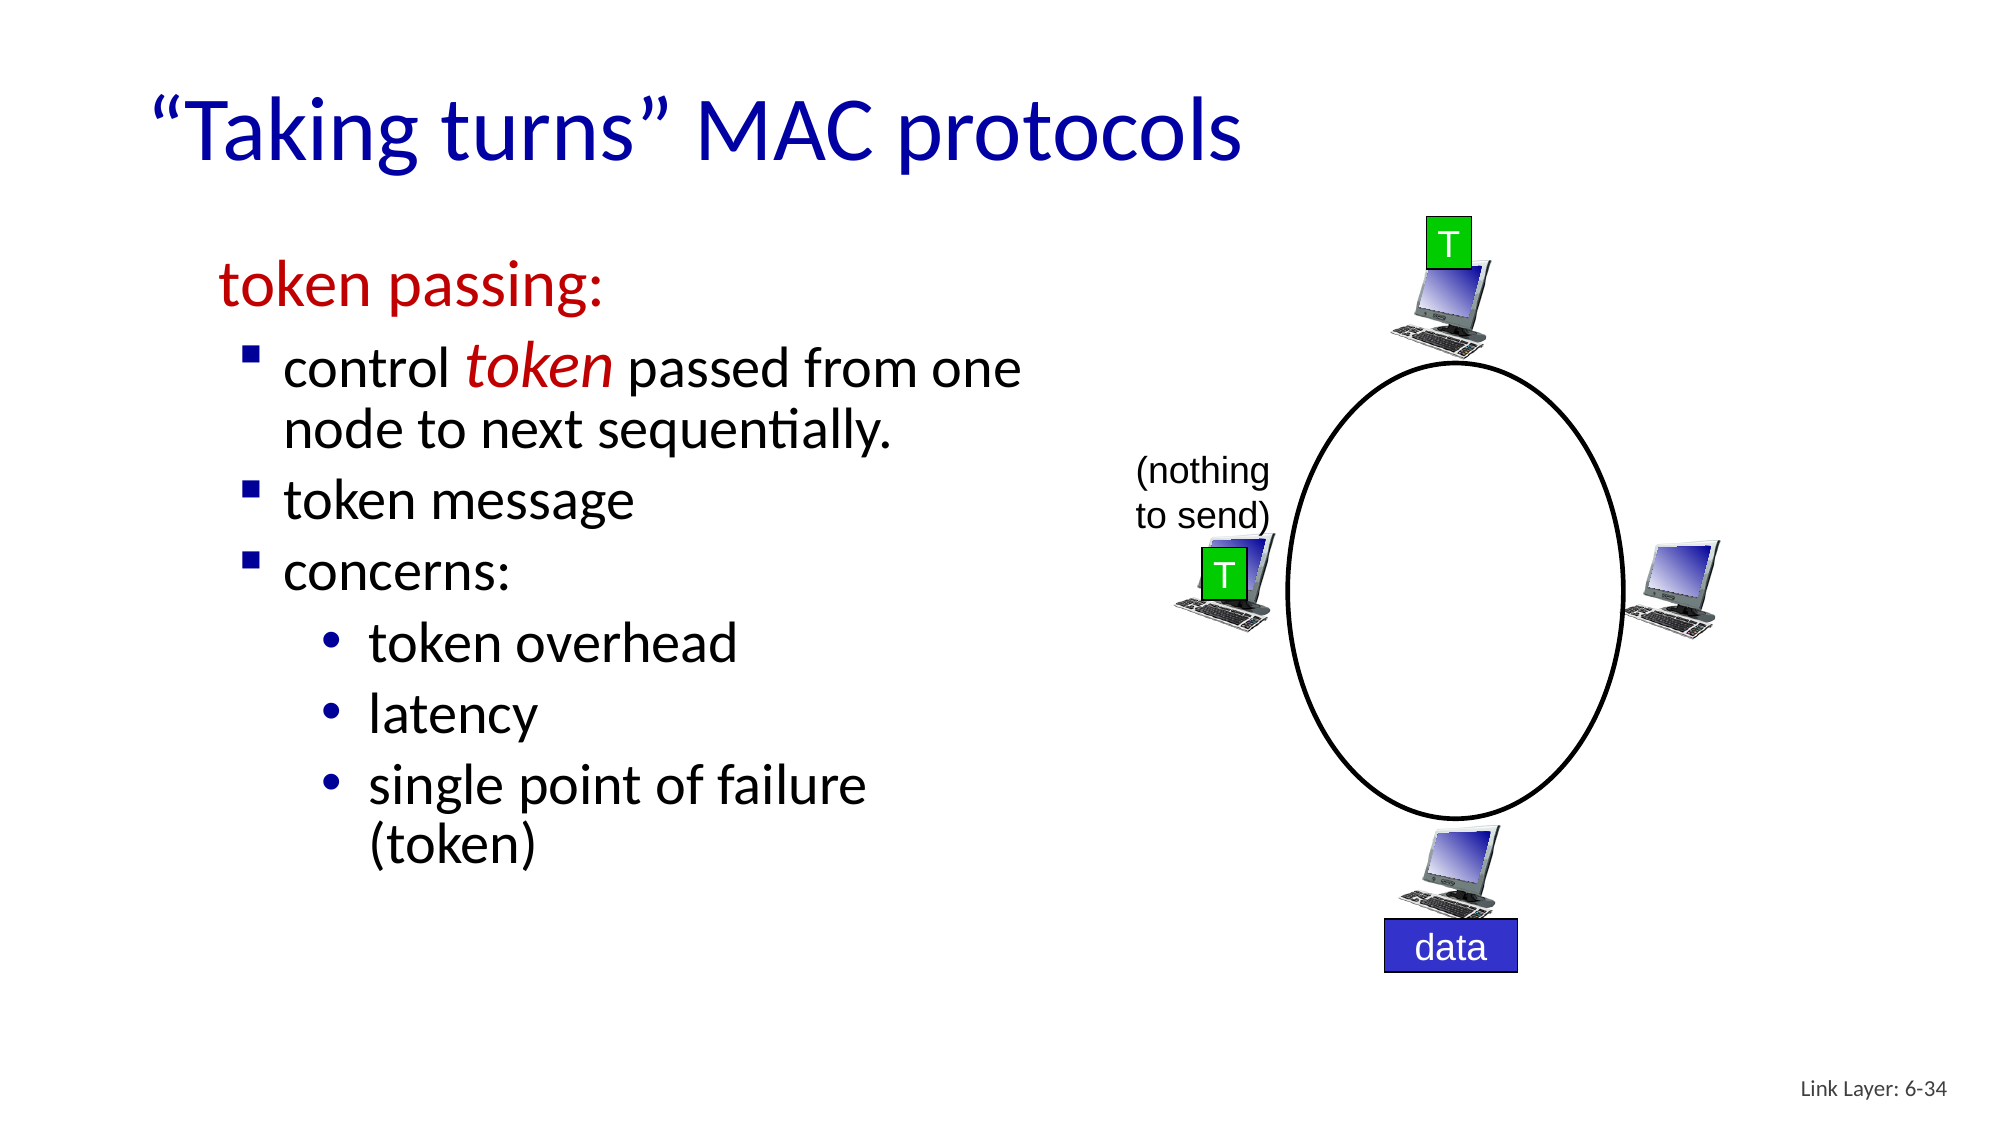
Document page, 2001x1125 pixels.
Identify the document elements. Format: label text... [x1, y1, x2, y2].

text_box T [1426, 216, 1472, 255]
text_box (nothing to send) [1120, 438, 1286, 544]
slide_number Link Layer: 6-34 [1512, 1056, 1963, 1117]
text_box [1287, 367, 1619, 819]
title “Taking turns” MAC protocols [131, 57, 1857, 205]
text_box data [1384, 919, 1518, 972]
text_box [1373, 820, 1503, 933]
text_box token passing: control token passed from one node to next sequentially. token message concerns: token overhead latency single point of failure (token) [204, 244, 1057, 1007]
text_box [1148, 528, 1278, 640]
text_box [1365, 255, 1494, 367]
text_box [1594, 535, 1723, 647]
